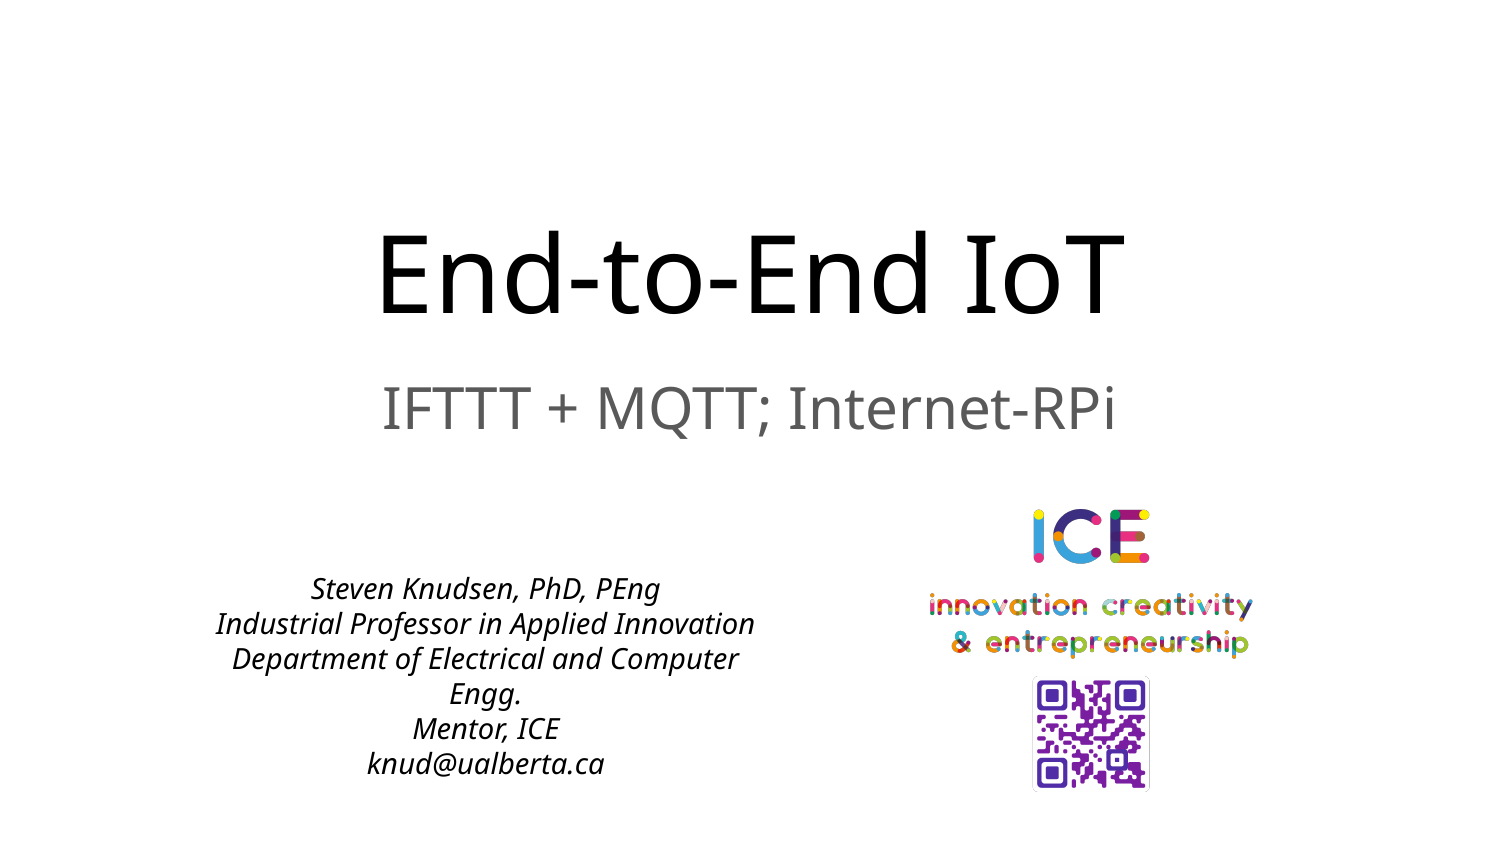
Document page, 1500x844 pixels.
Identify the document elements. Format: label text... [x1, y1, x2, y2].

subtitle IFTTT + MQTT; Internet-RPi [51, 356, 1449, 487]
picture [926, 491, 1256, 792]
title End-to-End IoT [51, 162, 1449, 351]
text_box Steven Knudsen, PhD, PEng Industrial Professor in Applied Innovation Department of Electrical and Computer Engg. Mentor, ICE knud@ualberta.ca [180, 555, 792, 757]
